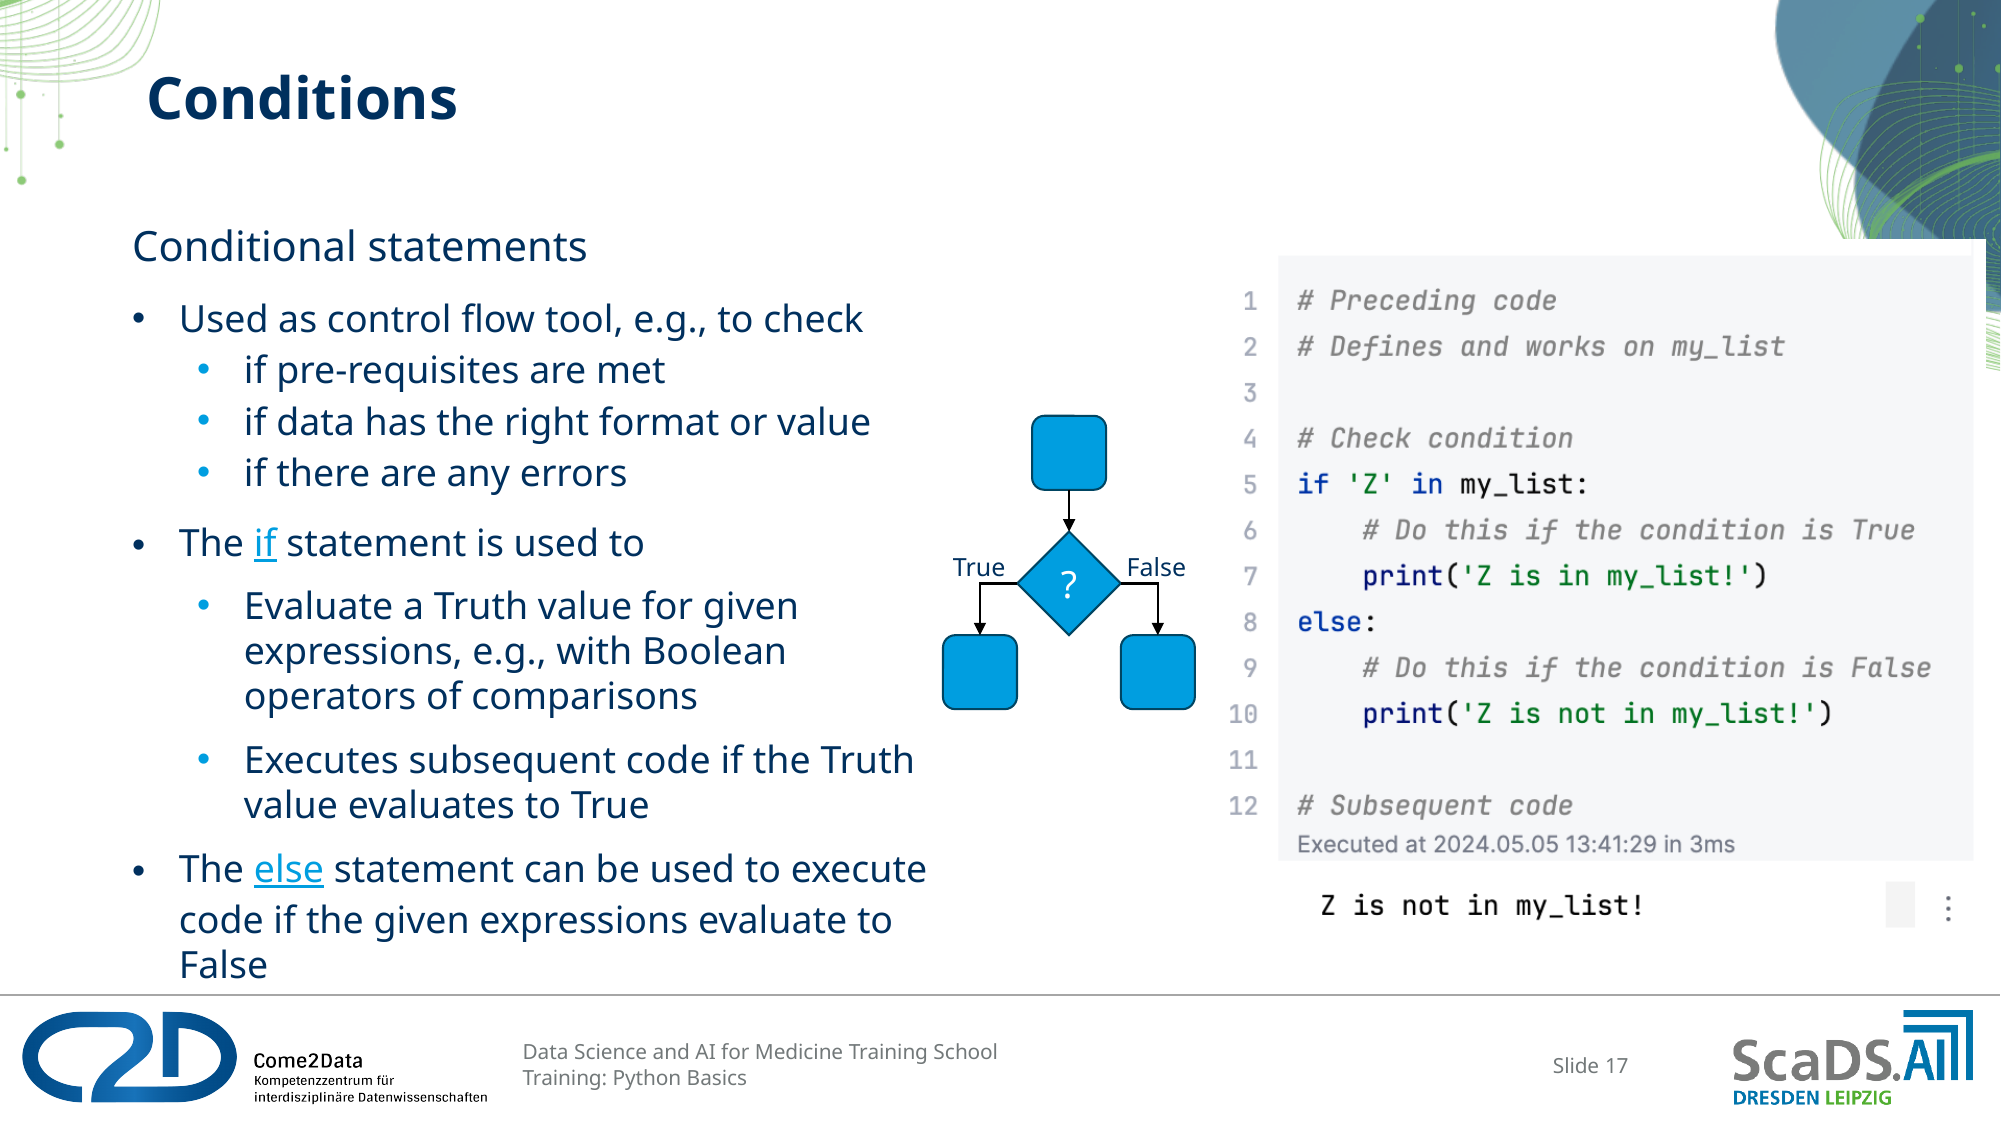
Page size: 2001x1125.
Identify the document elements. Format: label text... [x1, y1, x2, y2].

picture [0, 0, 172, 235]
picture [2, 974, 508, 1125]
list Conditional statements Used as control flow tool, e.g., to check if pre-requisites are met if data has the right format or value if there are any errors The if statement is used to Evaluate a Truth value for given expressions, e.g., with Boolean operators of comparisons Executes subsequent code if the Truth value evaluates to True The else statement can be used to execute code if the given expressions evaluate to False [132, 219, 959, 993]
picture [1222, 0, 2001, 940]
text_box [937, 415, 1202, 710]
picture [1731, 1008, 1975, 1108]
title Conditions [146, 61, 1831, 195]
